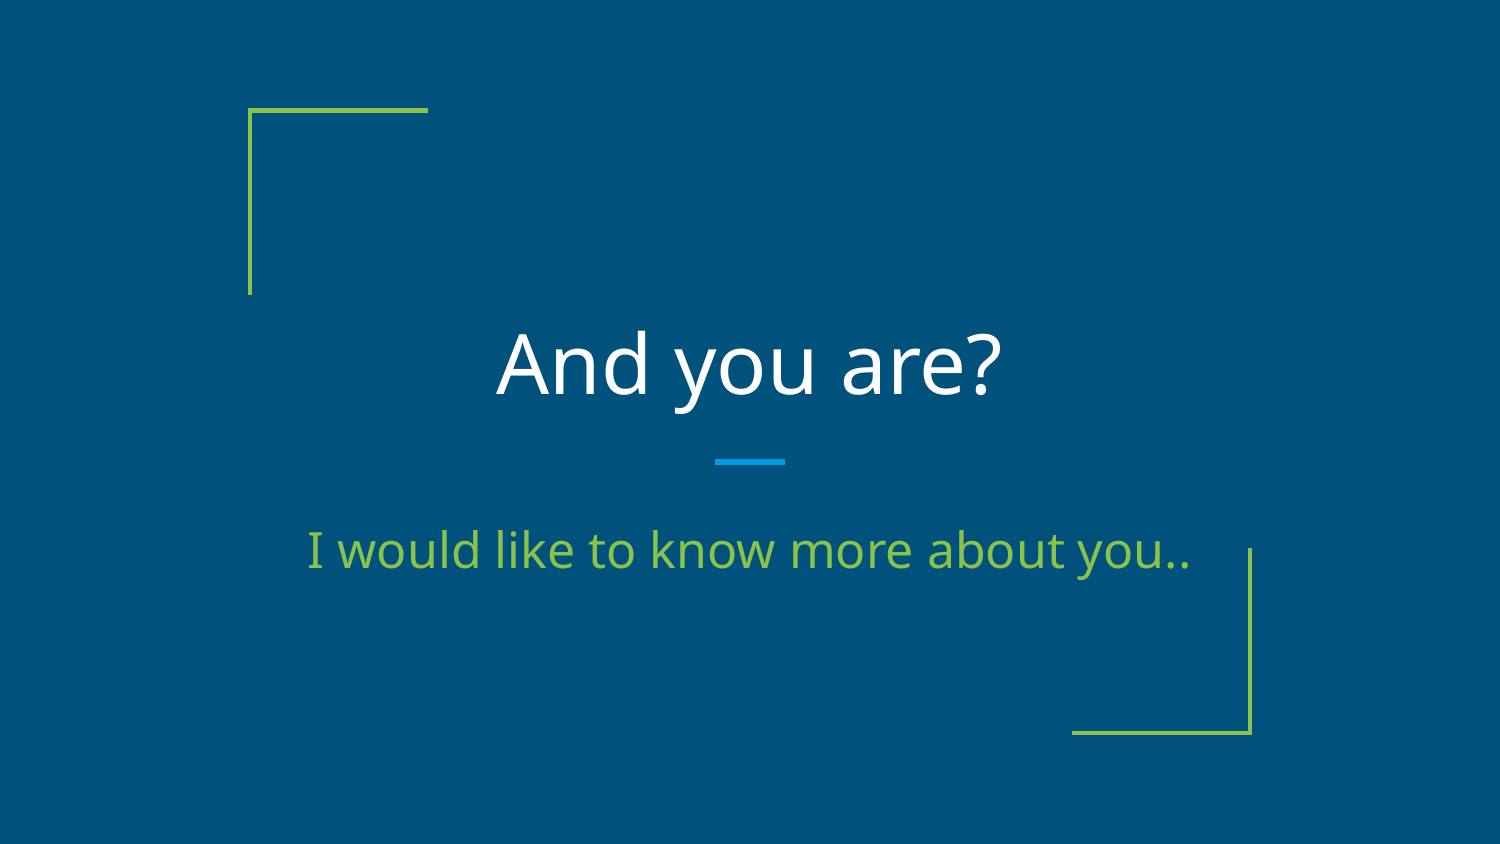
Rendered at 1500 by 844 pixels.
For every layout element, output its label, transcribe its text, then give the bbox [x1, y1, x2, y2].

title And you are? [275, 195, 1225, 435]
subtitle I would like to know more about you.. [275, 500, 1225, 650]
